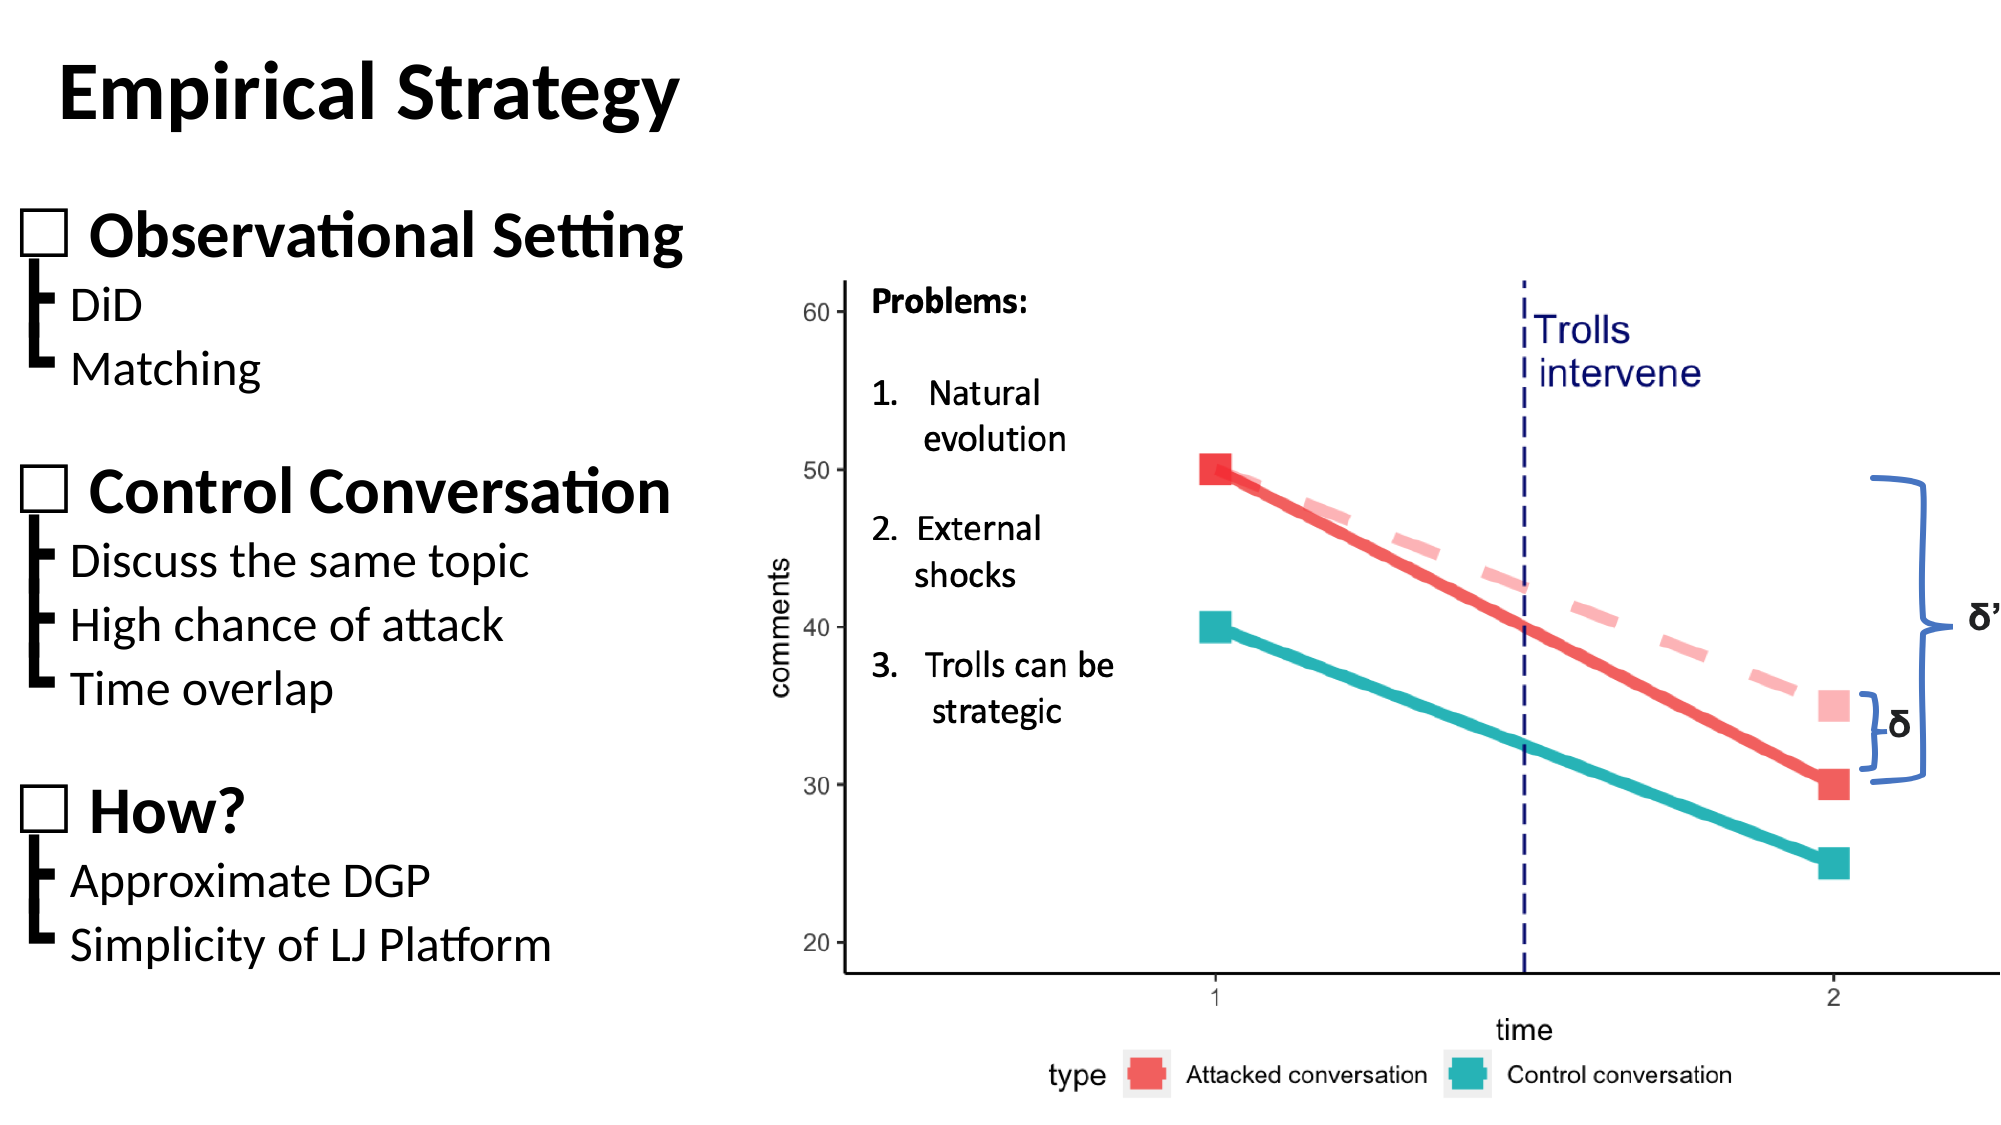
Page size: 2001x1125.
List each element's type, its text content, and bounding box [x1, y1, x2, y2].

picture [760, 259, 2000, 1101]
text_box ☐ Observational Setting ┣ DiD ┗ Matching ☐ Control Conversation ┣ Discuss the same topic ┣ High chance of attack ┗ Time overlap ☐ How? ┣ Approximate DGP ┗ Simplicity of LJ Platform [0, 195, 1087, 1098]
text_box Empirical Strategy [41, 25, 1251, 148]
